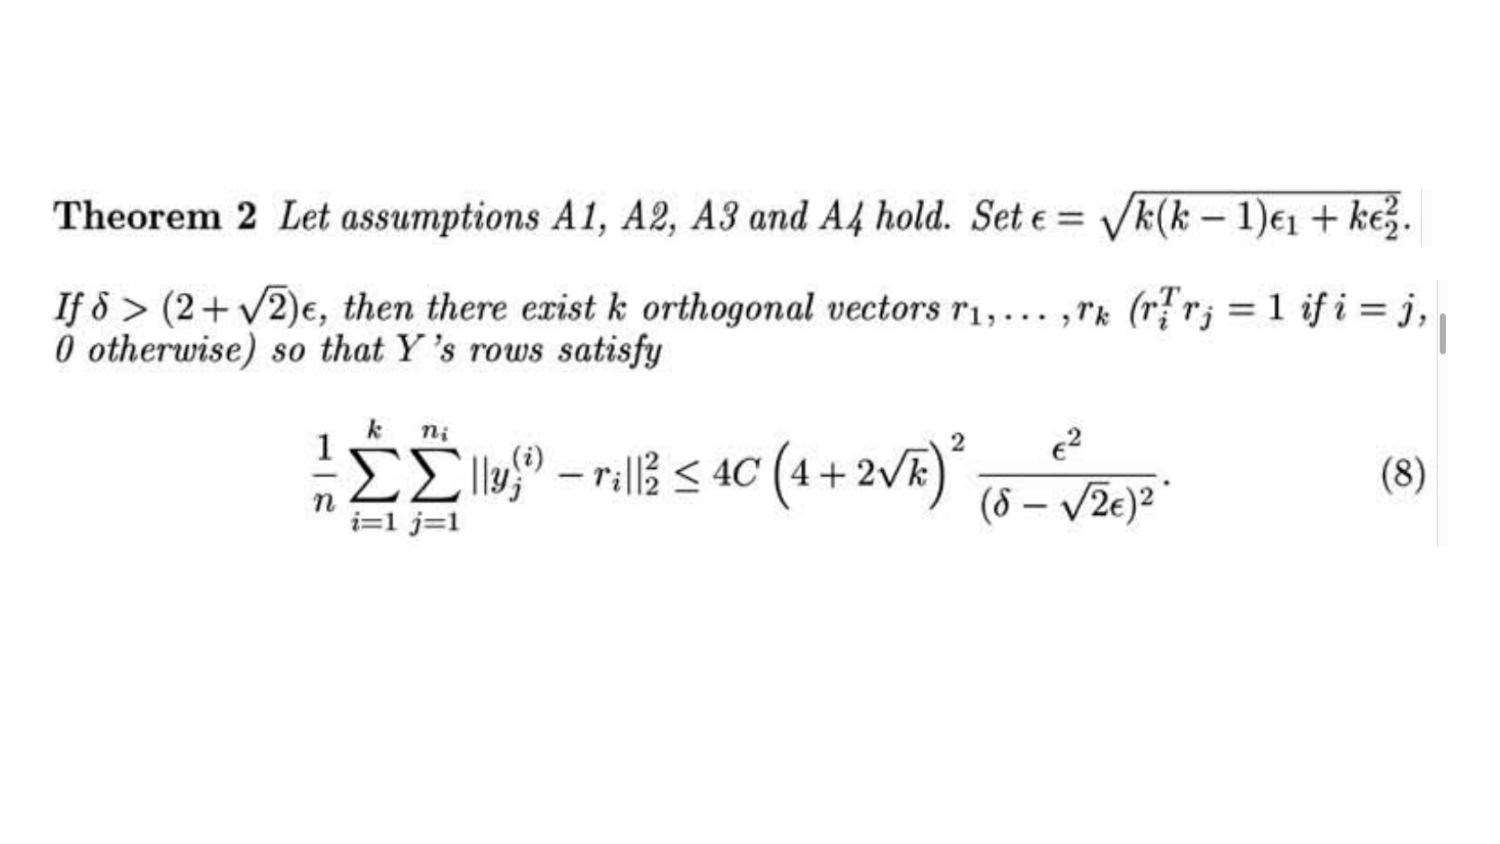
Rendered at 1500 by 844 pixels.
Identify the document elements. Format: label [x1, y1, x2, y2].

picture [50, 188, 1433, 248]
picture [50, 280, 1450, 547]
